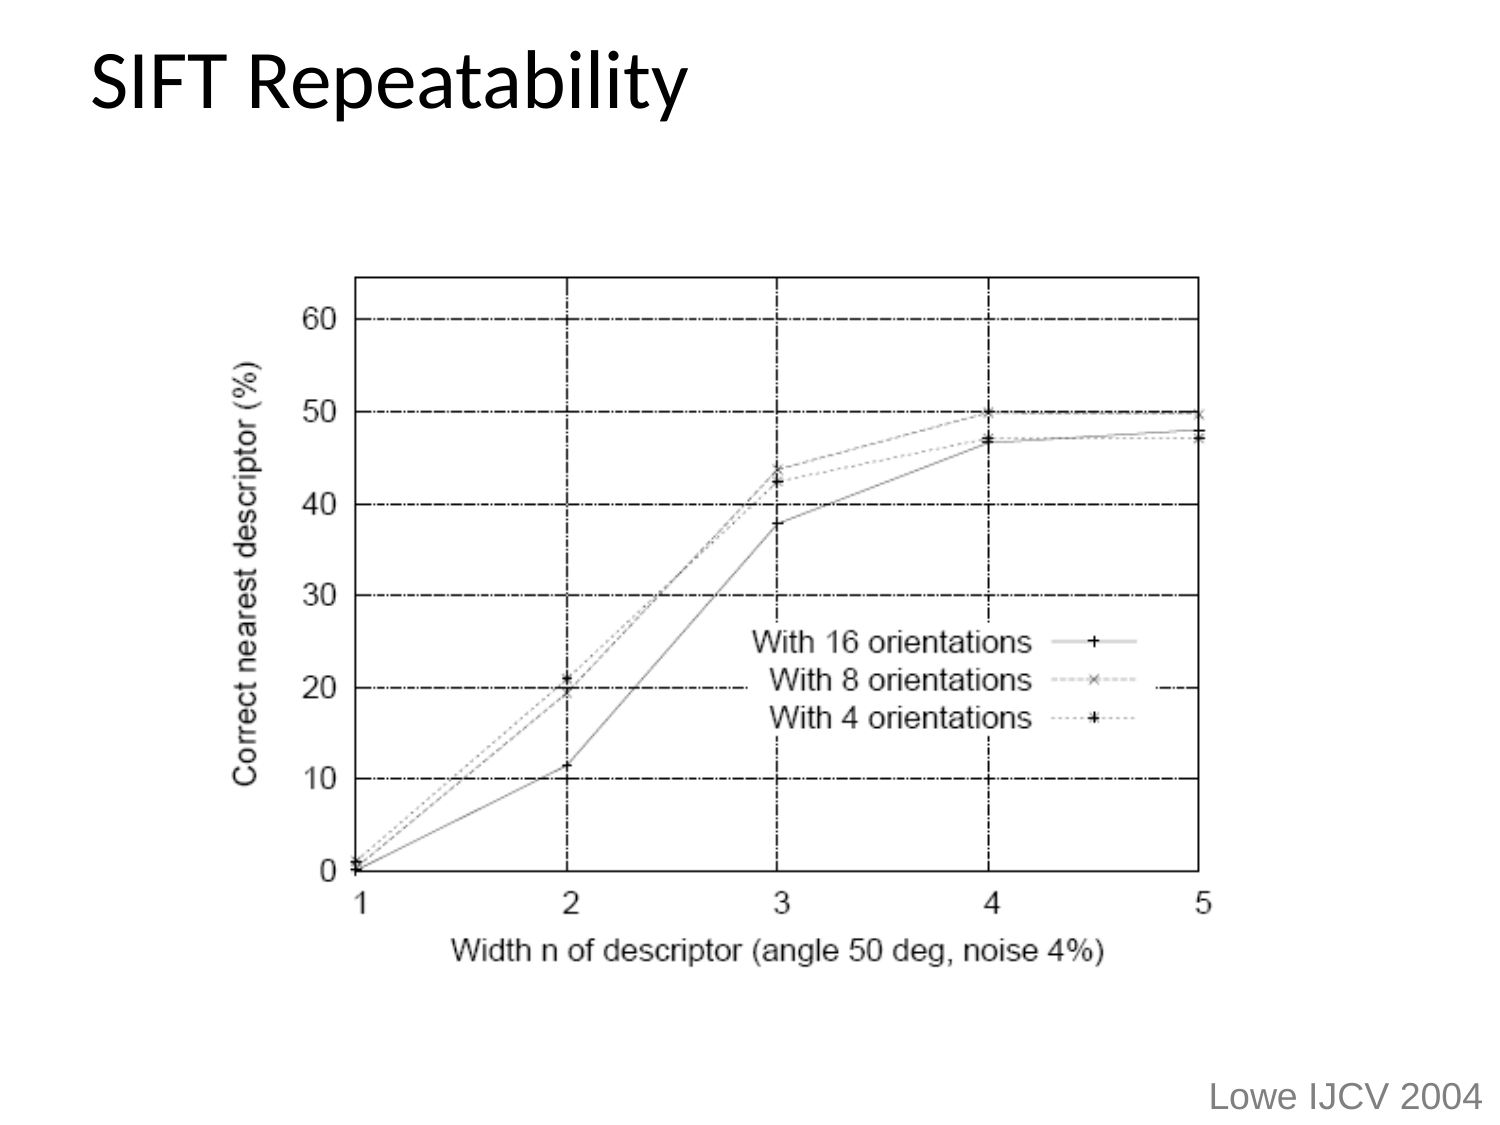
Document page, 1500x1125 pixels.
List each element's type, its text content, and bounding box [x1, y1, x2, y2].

title SIFT Repeatability [74, 0, 1426, 151]
text_box Lowe IJCV 2004 [1193, 1064, 1498, 1124]
picture [162, 223, 1301, 988]
